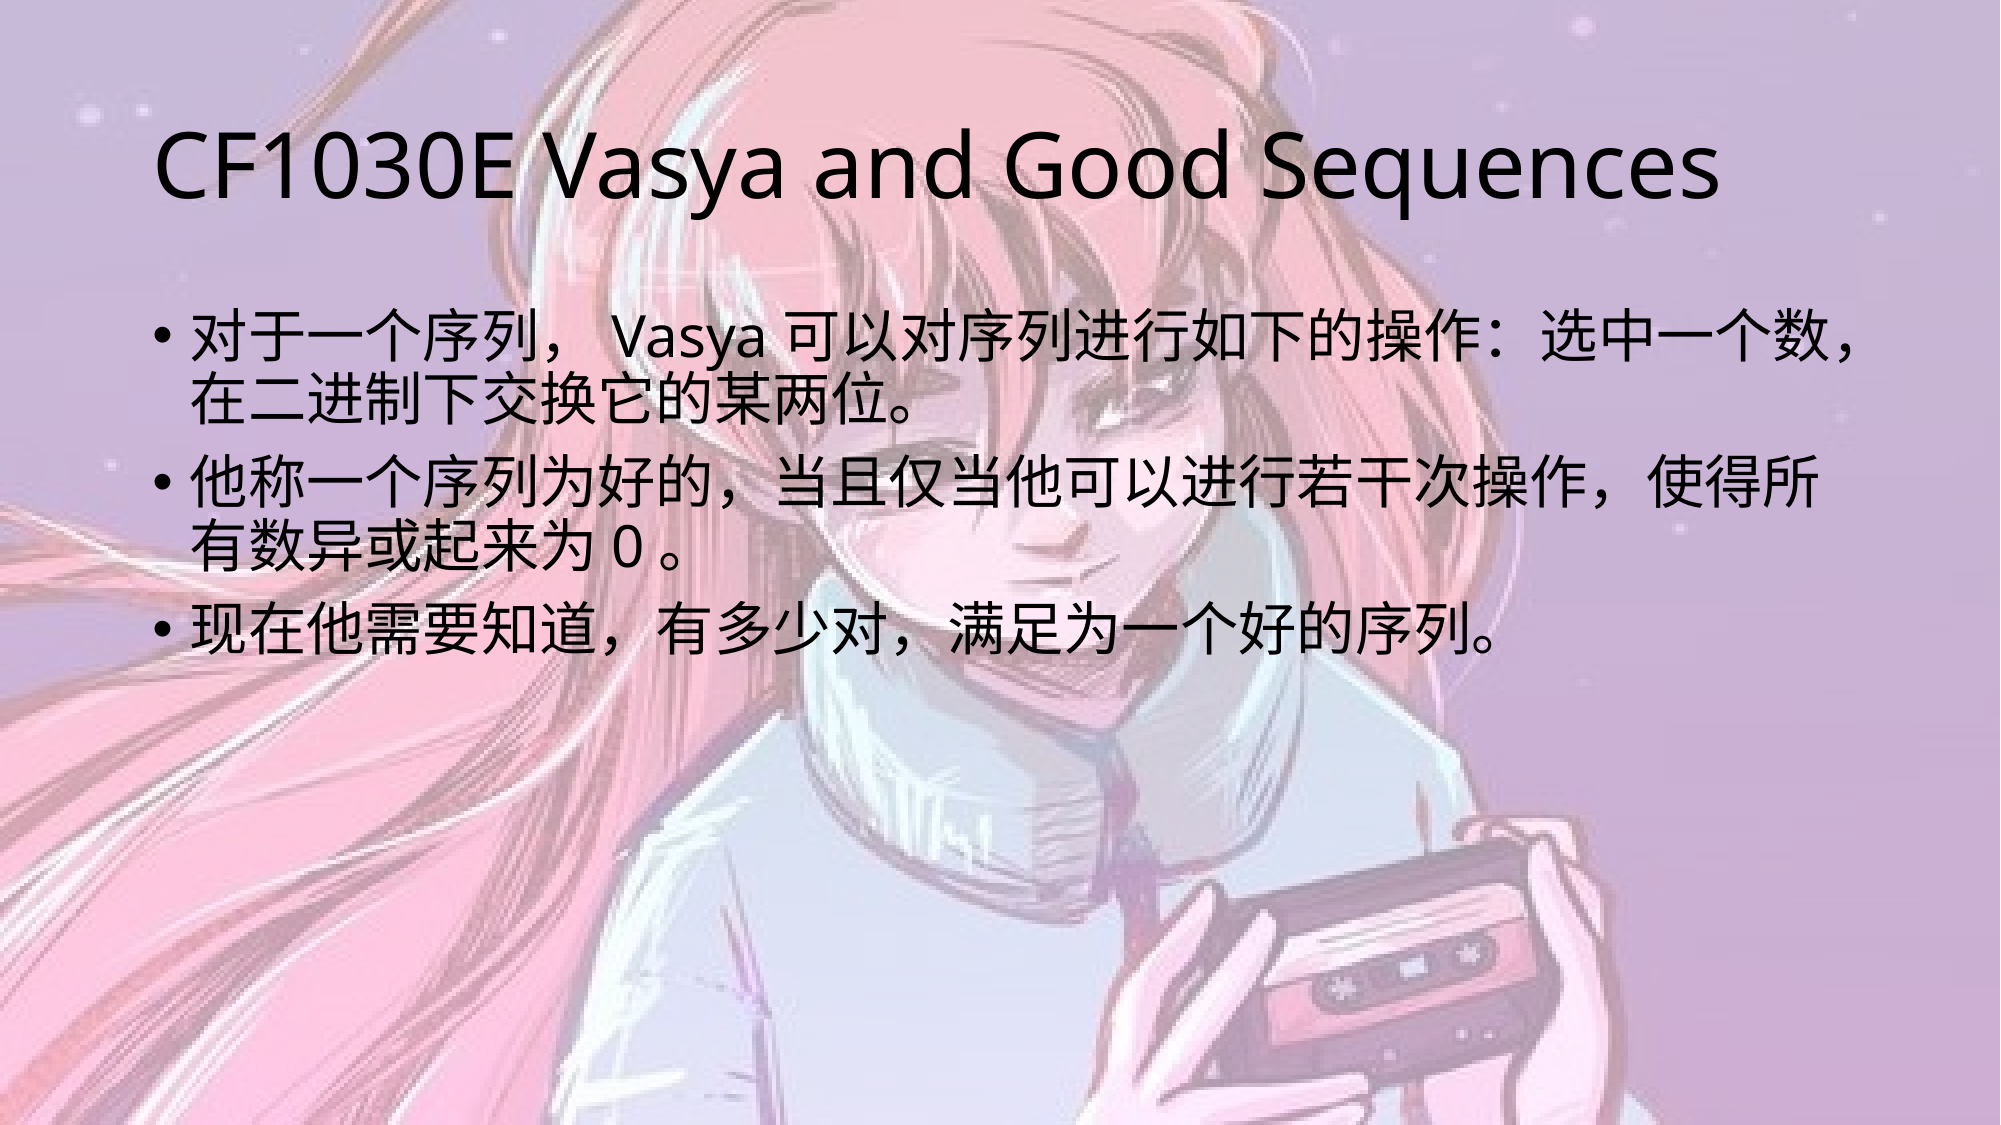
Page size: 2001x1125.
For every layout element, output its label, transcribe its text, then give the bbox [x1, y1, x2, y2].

title CF1030E Vasya and Good Sequences [137, 59, 1863, 278]
